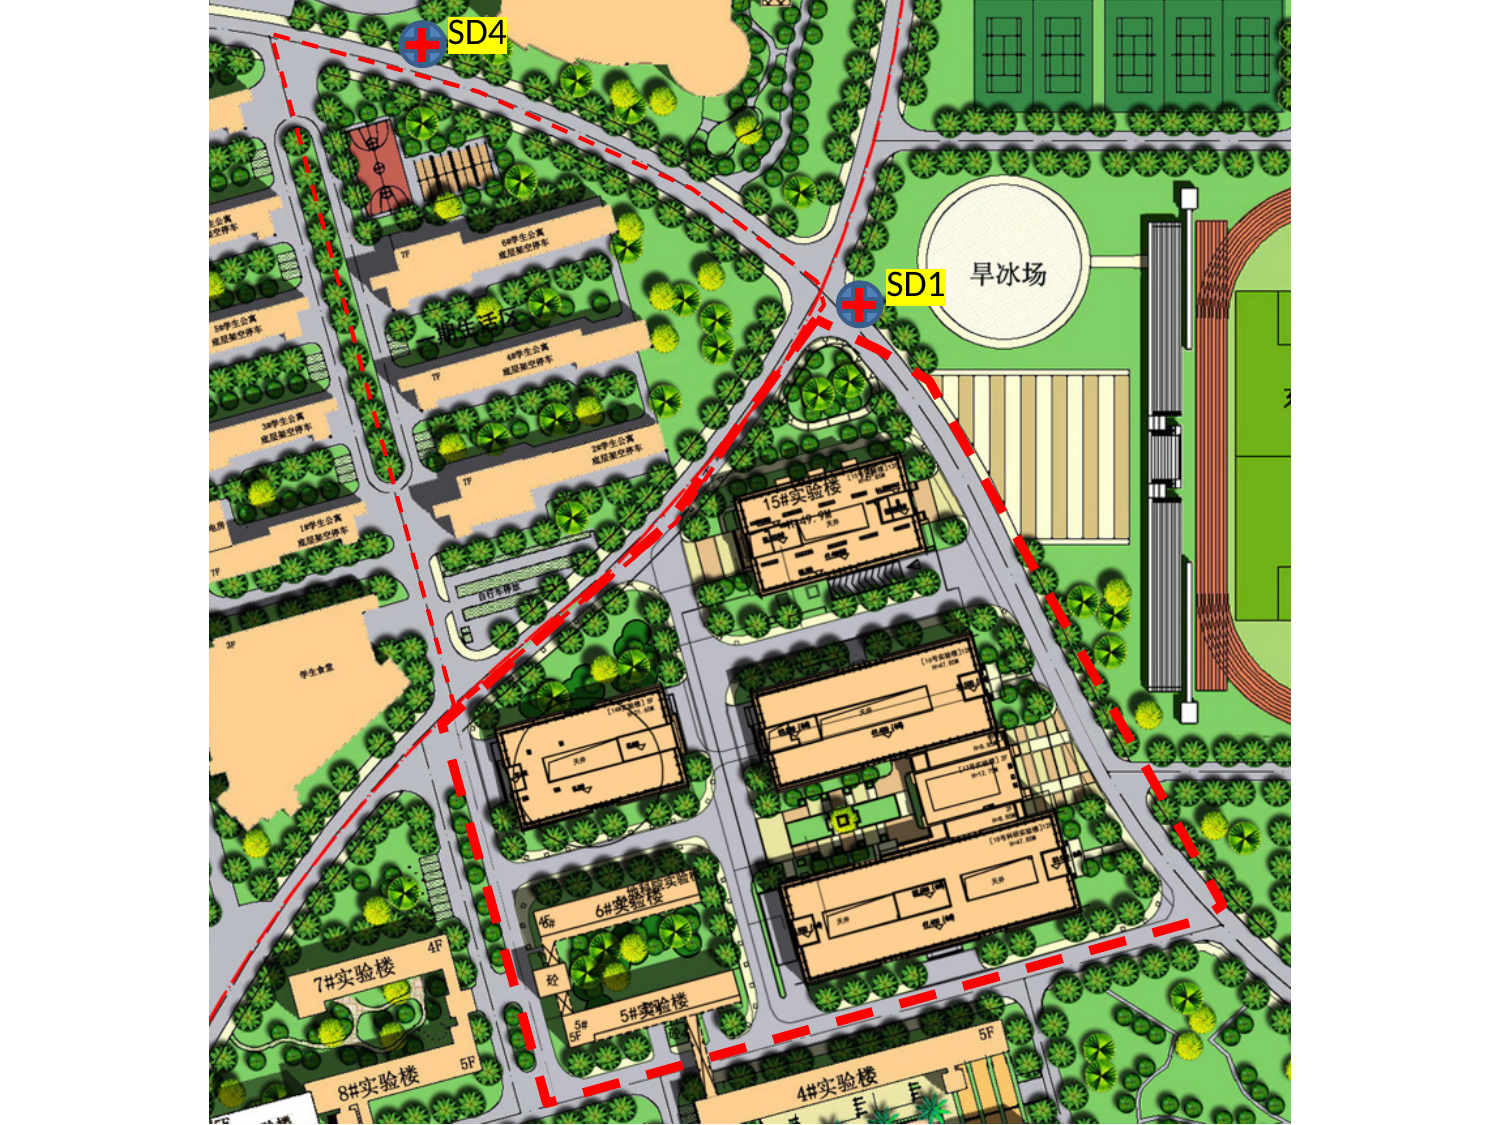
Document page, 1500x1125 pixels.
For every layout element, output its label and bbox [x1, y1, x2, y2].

text_box [395, 18, 449, 72]
text_box [832, 278, 886, 332]
picture [209, 0, 1291, 1124]
